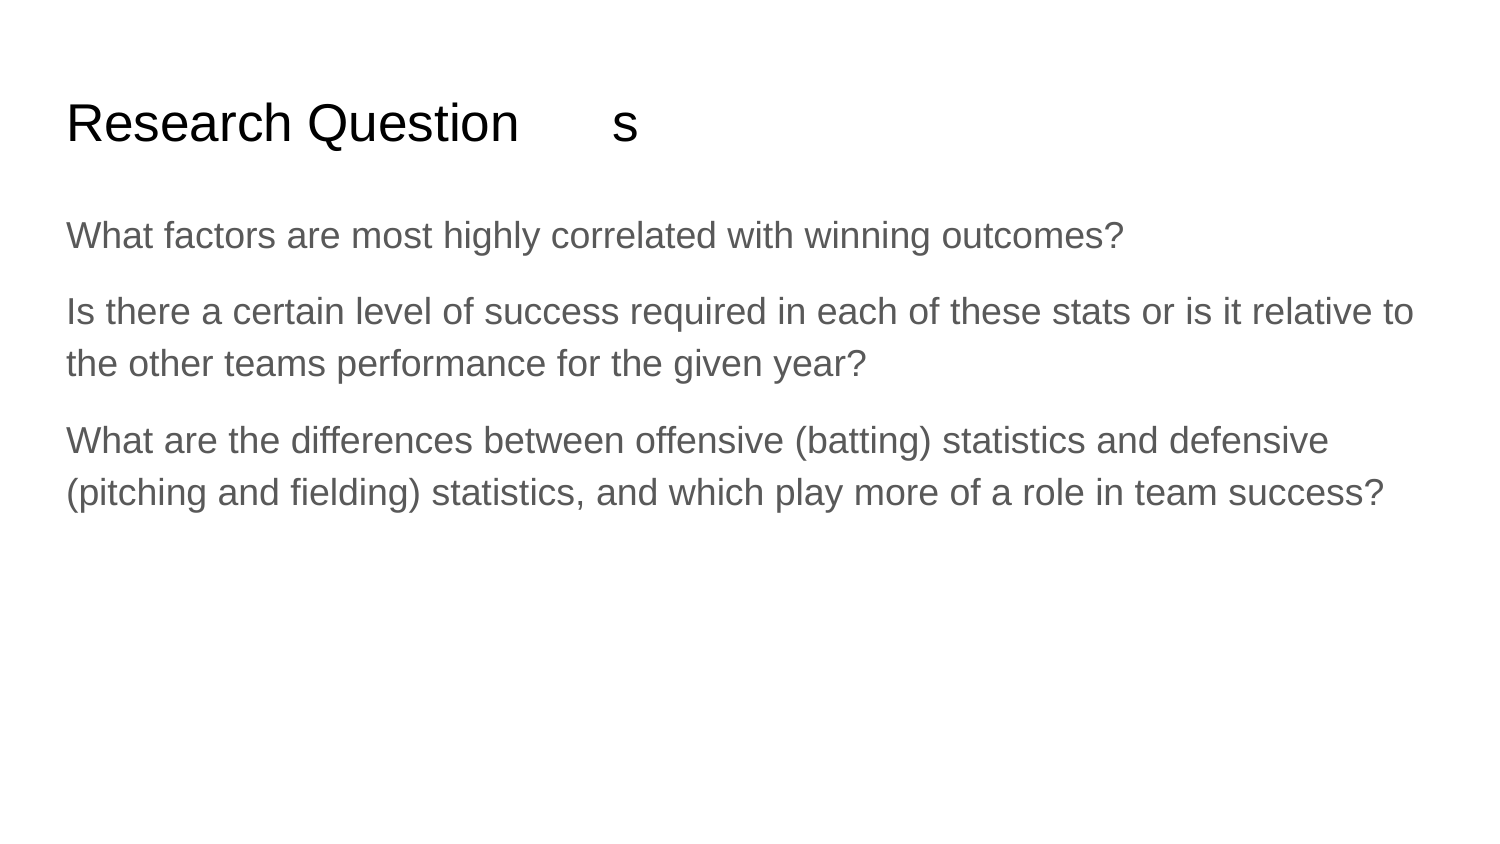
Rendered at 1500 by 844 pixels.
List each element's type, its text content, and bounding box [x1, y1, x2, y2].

title Research Question s [51, 72, 1449, 167]
list What factors are most highly correlated with winning outcomes? Is there a certain level of success required in each of these stats or is it relative to the other teams performance for the given year? What are the differences between offensive (batting) statistics and defensive (pitching and fielding) statistics, and which play more of a role in team success? [51, 189, 1449, 750]
